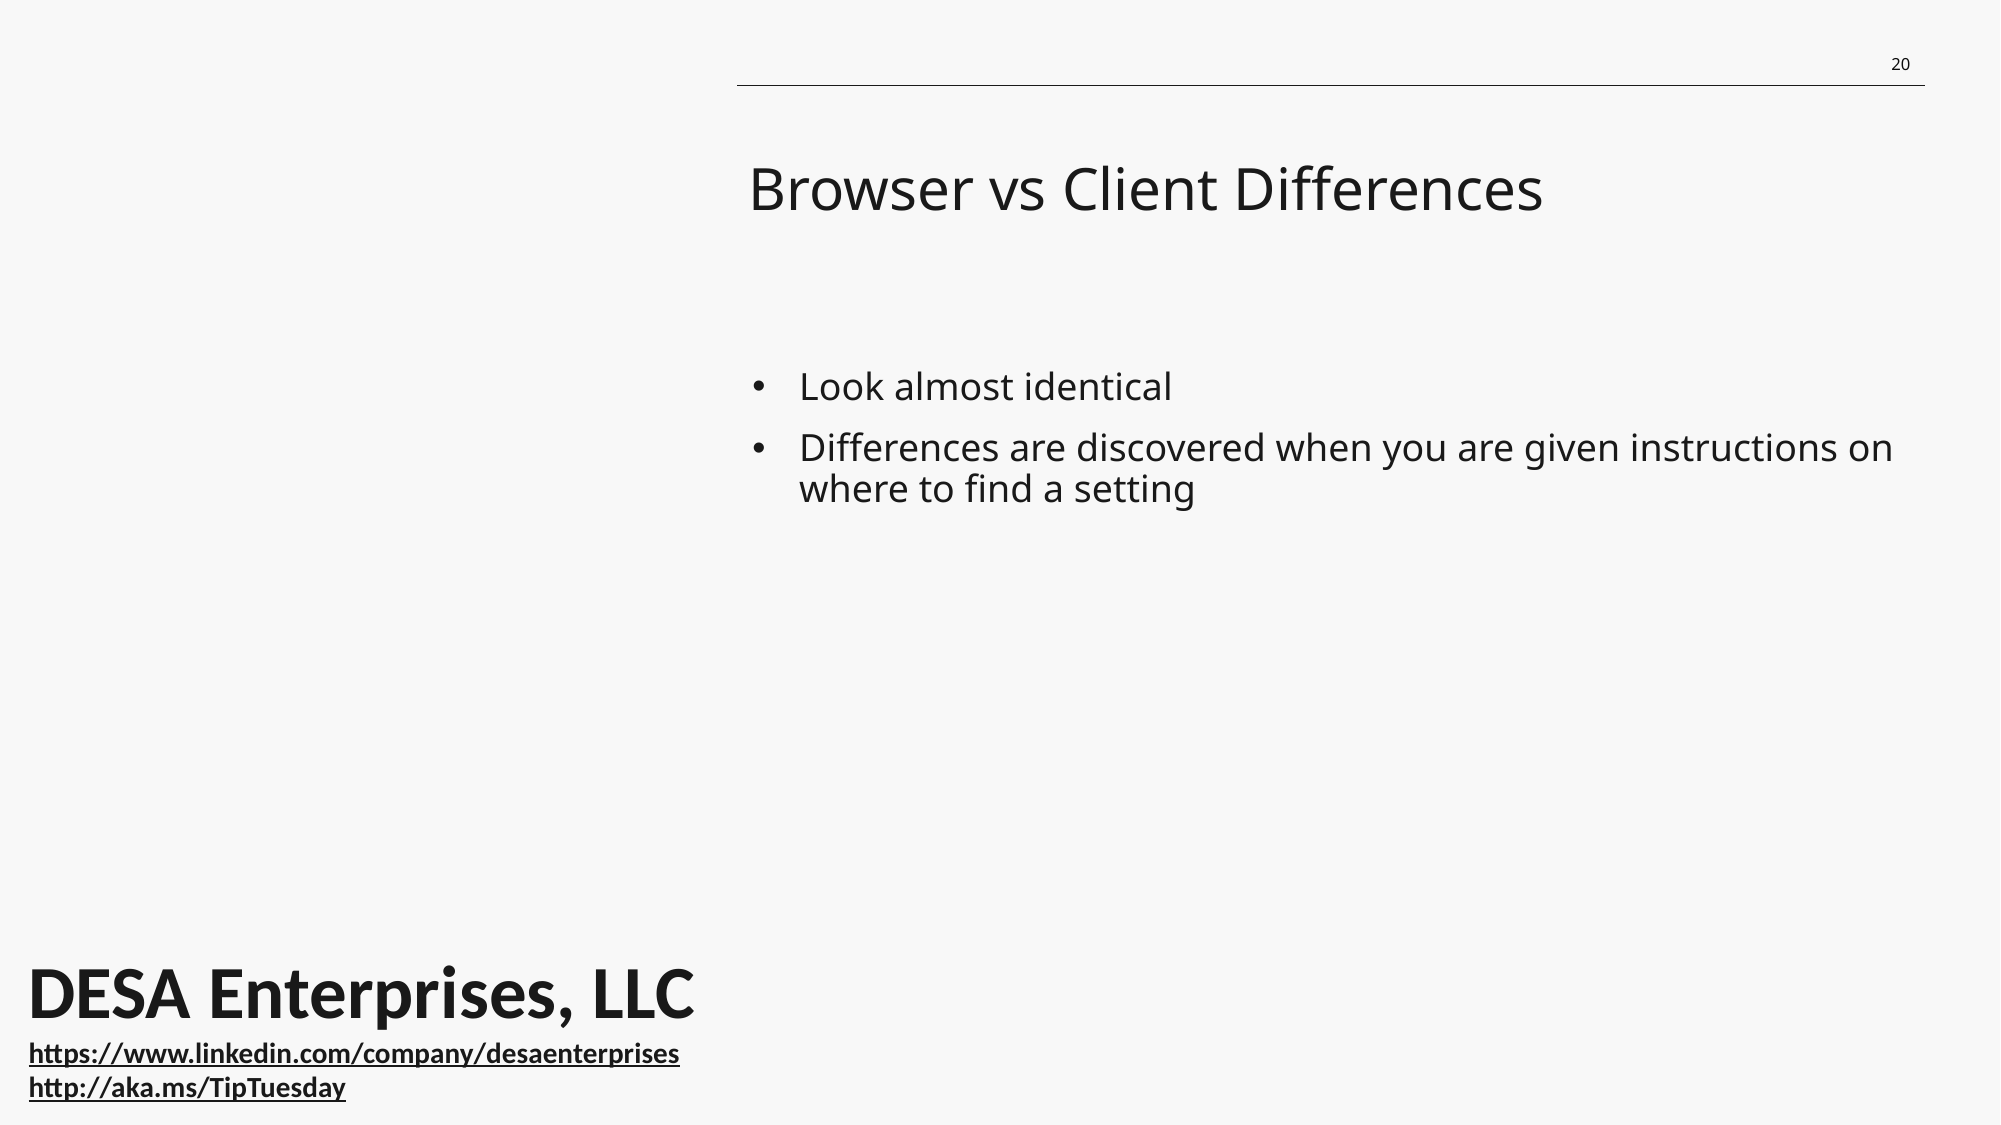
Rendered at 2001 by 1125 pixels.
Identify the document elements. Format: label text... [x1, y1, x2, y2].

slide_number 20 [1713, 46, 1926, 84]
text_box DESA Enterprises, LLC https://www.linkedin.com/company/desaenterprises http://aka.ms/TipTuesday [13, 936, 164, 1087]
list Look almost identical Differences are discovered when you are given instructions on where to find a setting [737, 360, 1926, 1008]
title Browser vs Client Differences [733, 181, 1926, 303]
